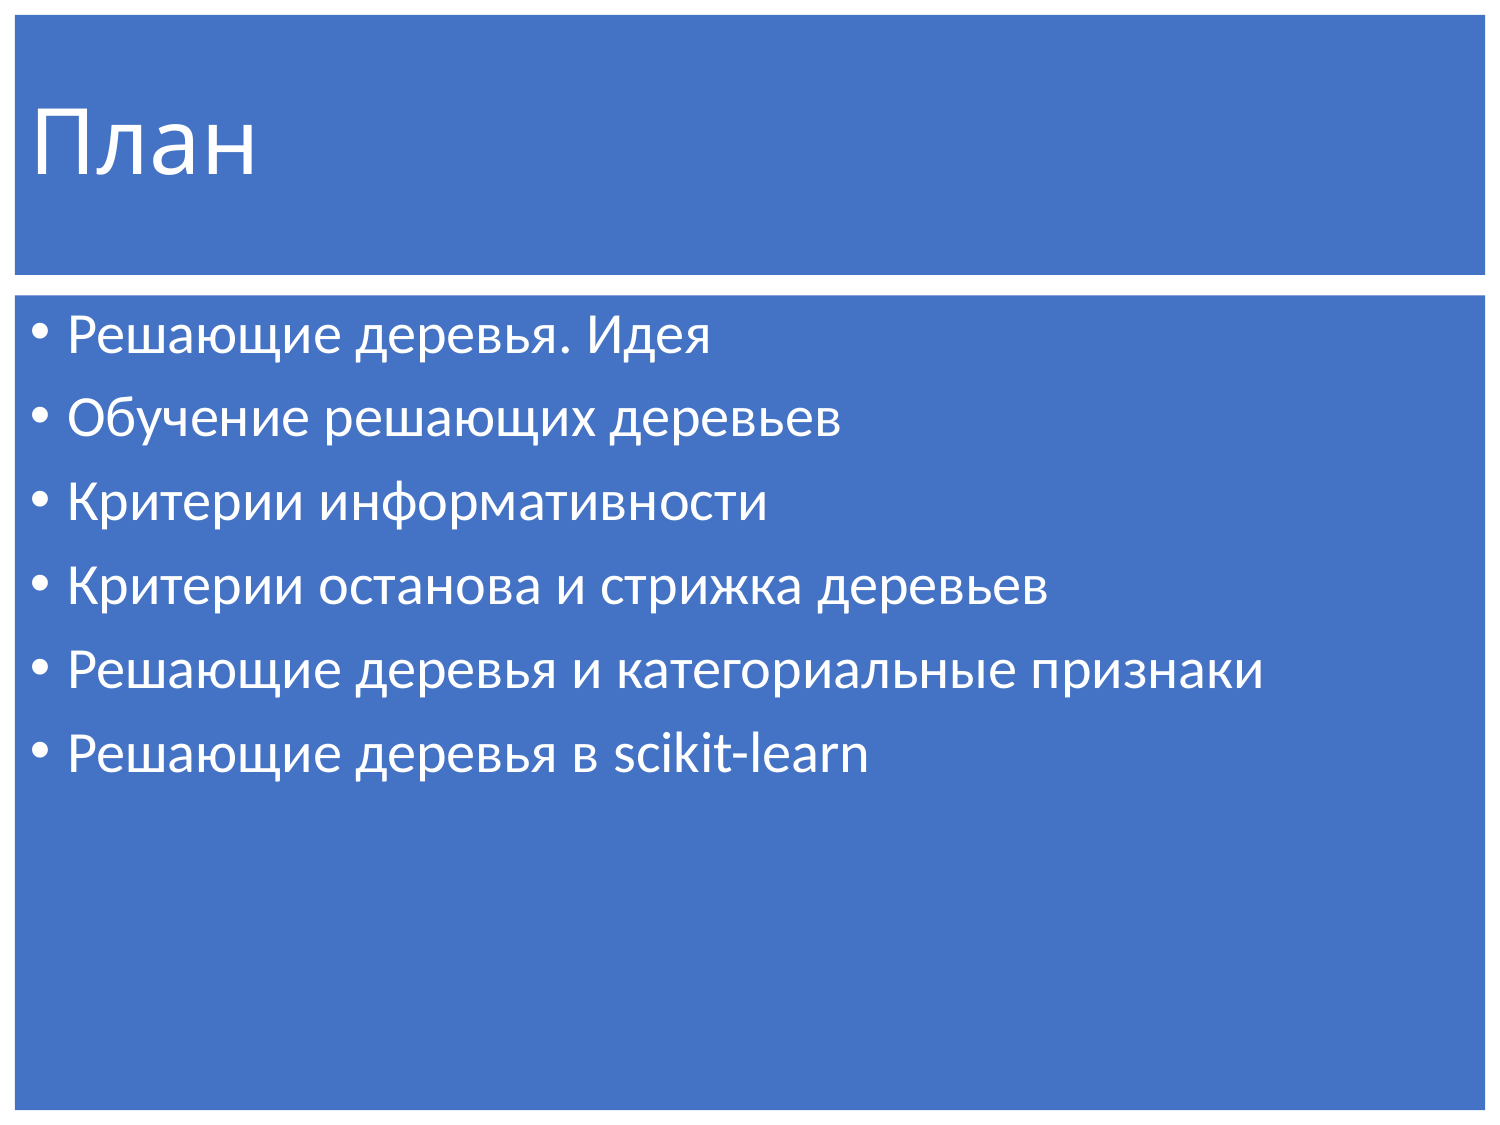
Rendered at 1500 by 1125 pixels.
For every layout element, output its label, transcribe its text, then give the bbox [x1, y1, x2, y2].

title План [14, 14, 1486, 275]
list Решающие деревья. Идея Обучение решающих деревьев Критерии информативности Критерии останова и стрижка деревьев Решающие деревья и категориальные признаки Решающие деревья в scikit-learn [14, 295, 1486, 1111]
